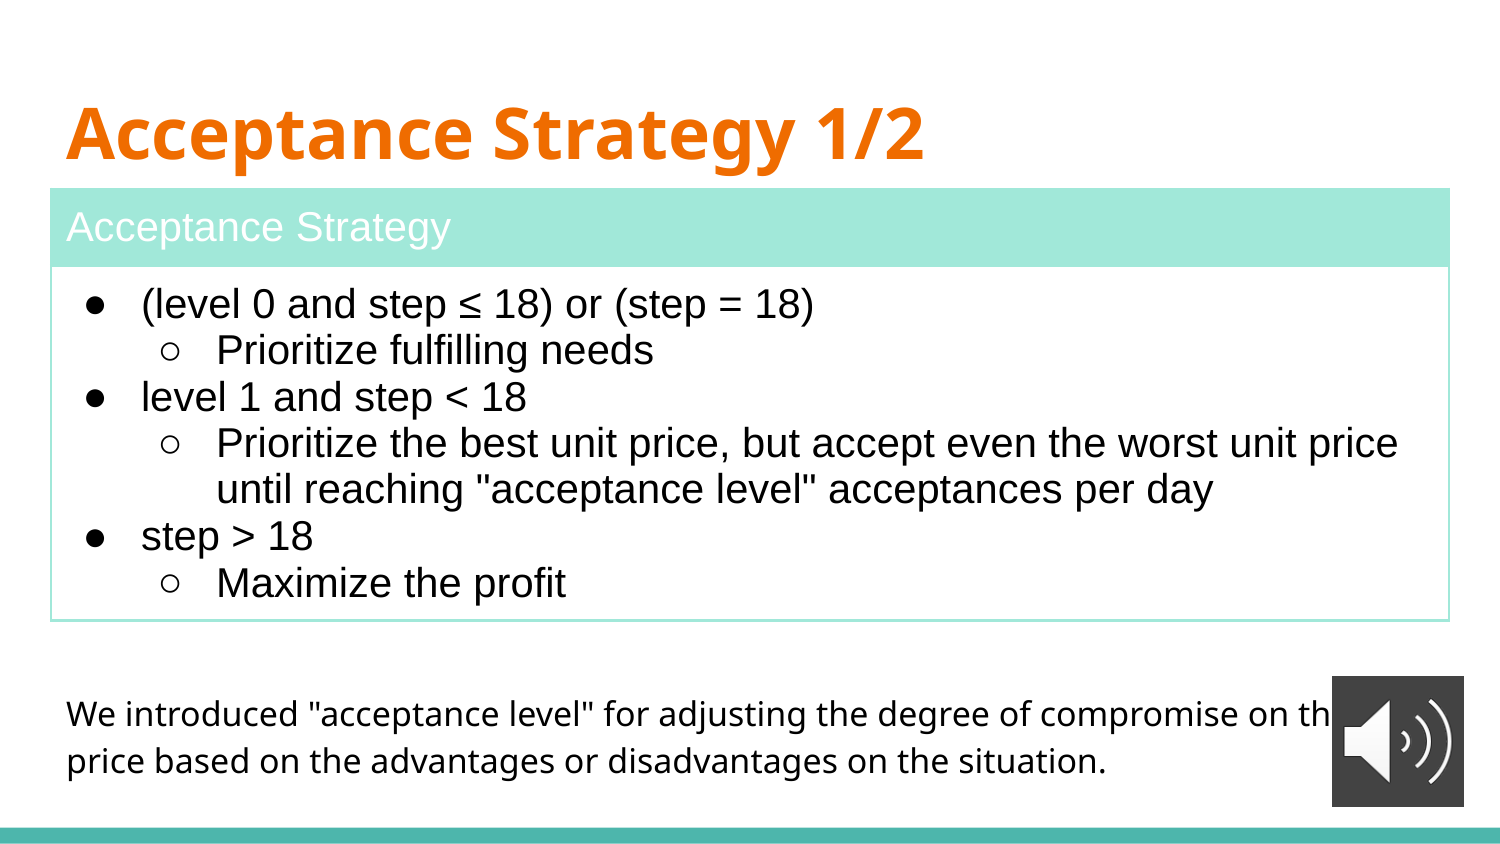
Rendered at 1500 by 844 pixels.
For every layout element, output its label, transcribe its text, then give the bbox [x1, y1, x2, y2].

picture [1330, 674, 1465, 809]
list We introduced "acceptance level" for adjusting the degree of compromise on the unit price based on the advantages or disadvantages on the situation. [51, 671, 1449, 824]
table_header Acceptance Strategy [52, 190, 1448, 264]
table_cell (level 0 and step ≤ 18) or (step = 18) Prioritize fulfilling needs level 1 and step < 18 Prioritize the best unit price, but accept even the worst unit price until reaching "acceptance level" acceptances per day step > 18 Maximize the profit [52, 267, 1448, 619]
title Acceptance Strategy 1/2 [51, 72, 1449, 188]
